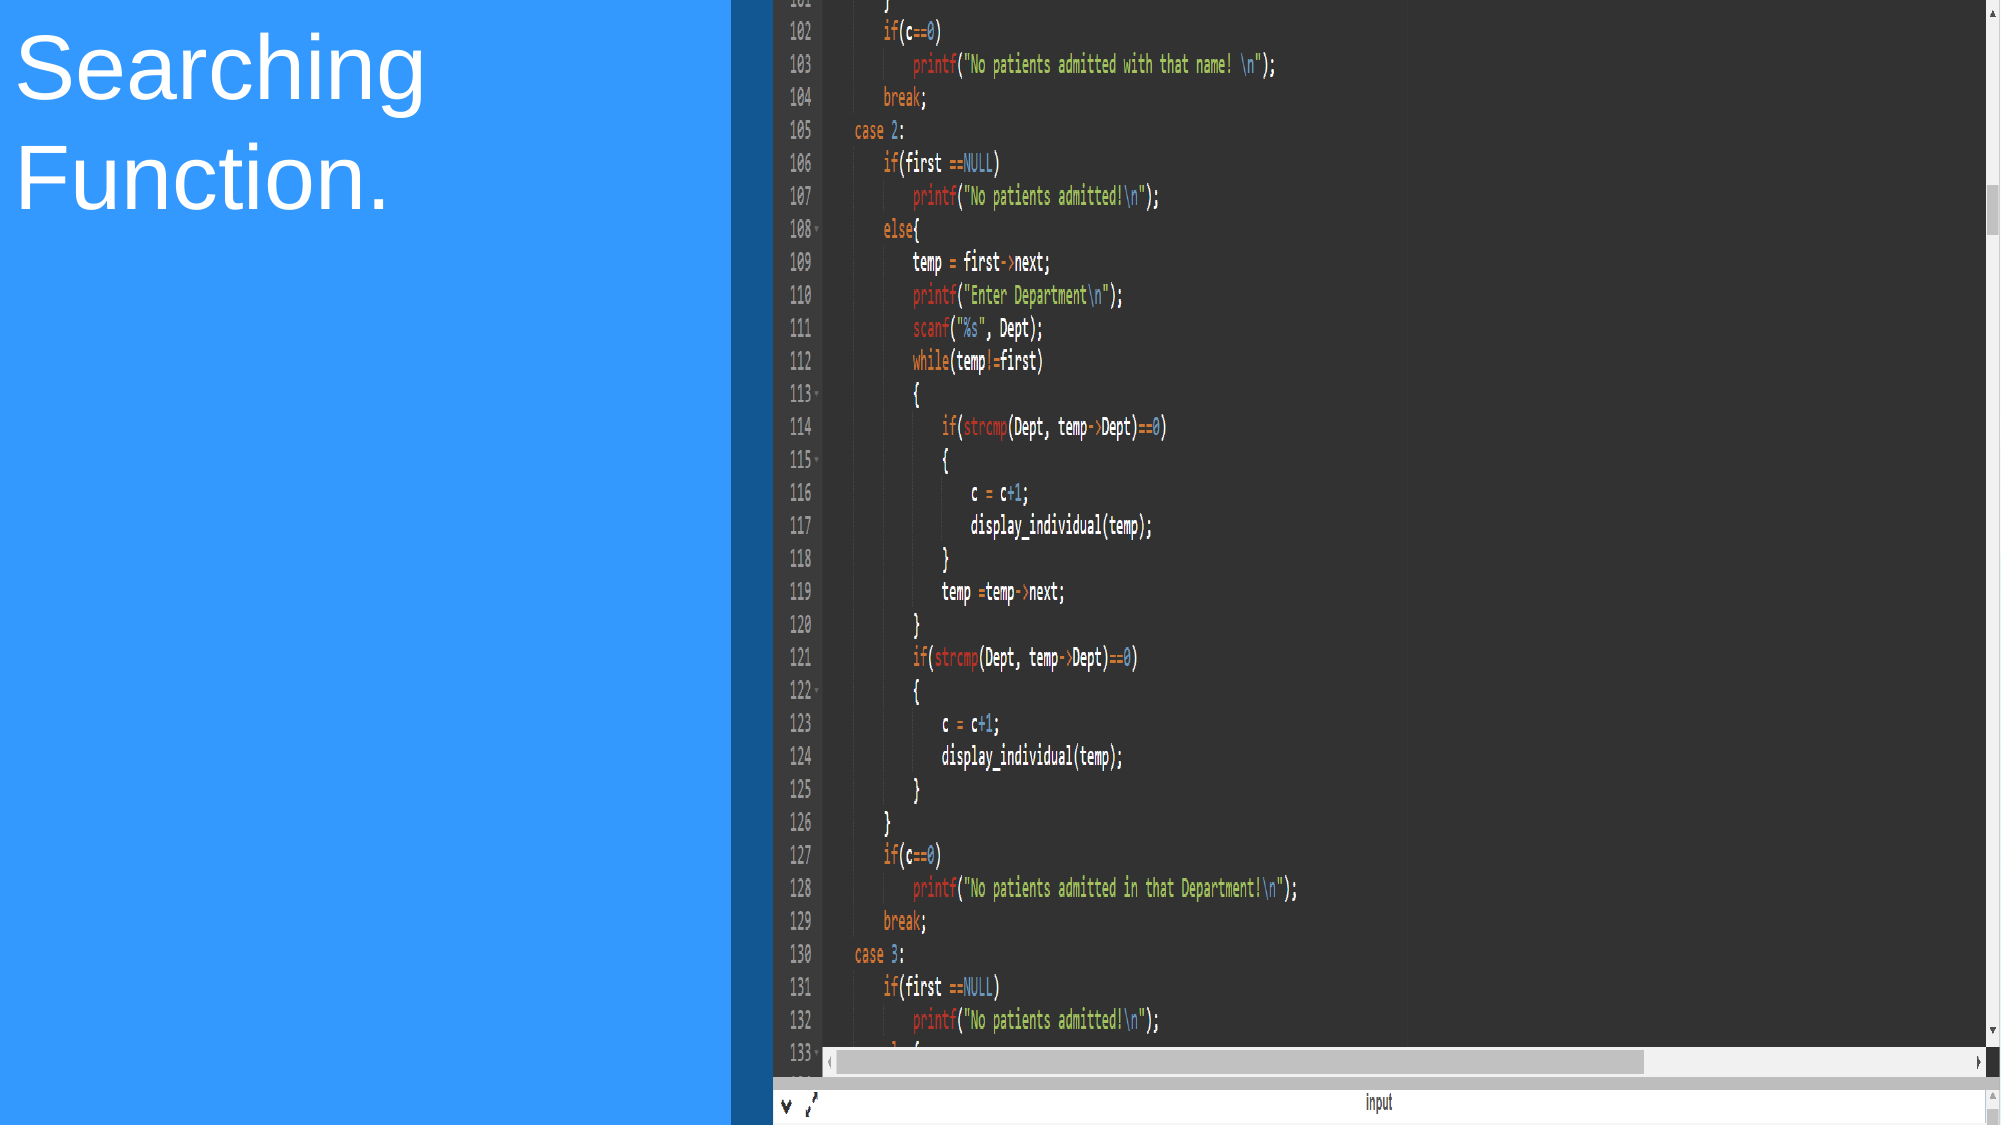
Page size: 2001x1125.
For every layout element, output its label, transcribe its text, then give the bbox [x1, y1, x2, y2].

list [731, 0, 2000, 1125]
list Searching Function. [0, 0, 731, 1125]
